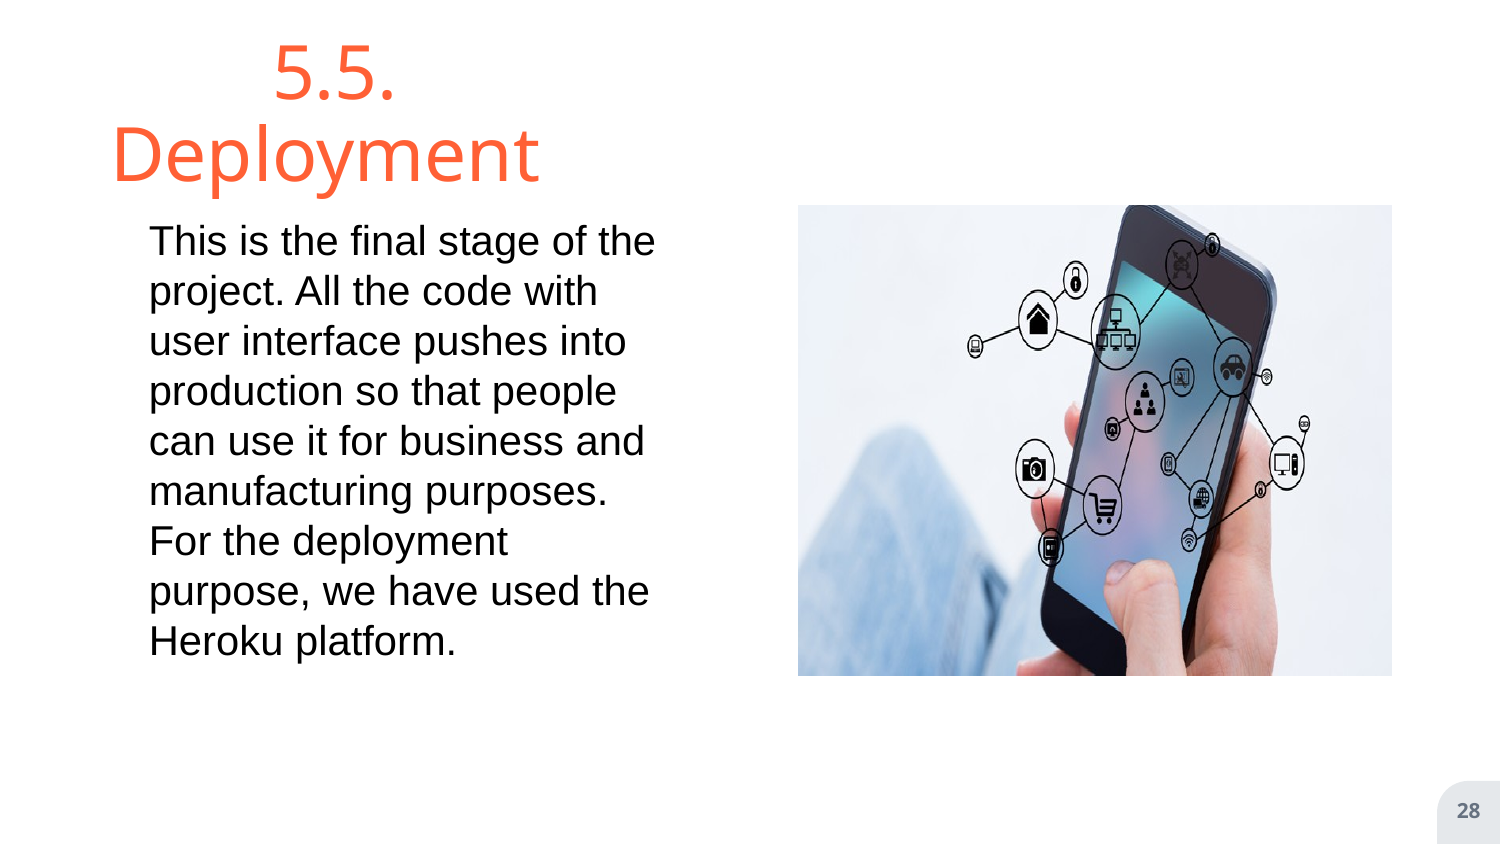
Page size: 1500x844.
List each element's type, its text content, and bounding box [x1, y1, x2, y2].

text_box This is the final stage of the project. All the code with user interface pushes into production so that people can use it for business and manufacturing purposes. For the deployment purpose, we have used the Heroku platform. [133, 205, 680, 672]
picture [798, 205, 1392, 676]
title 5.5. Deployment [75, 0, 596, 233]
slide_number 28 [1437, 780, 1500, 844]
